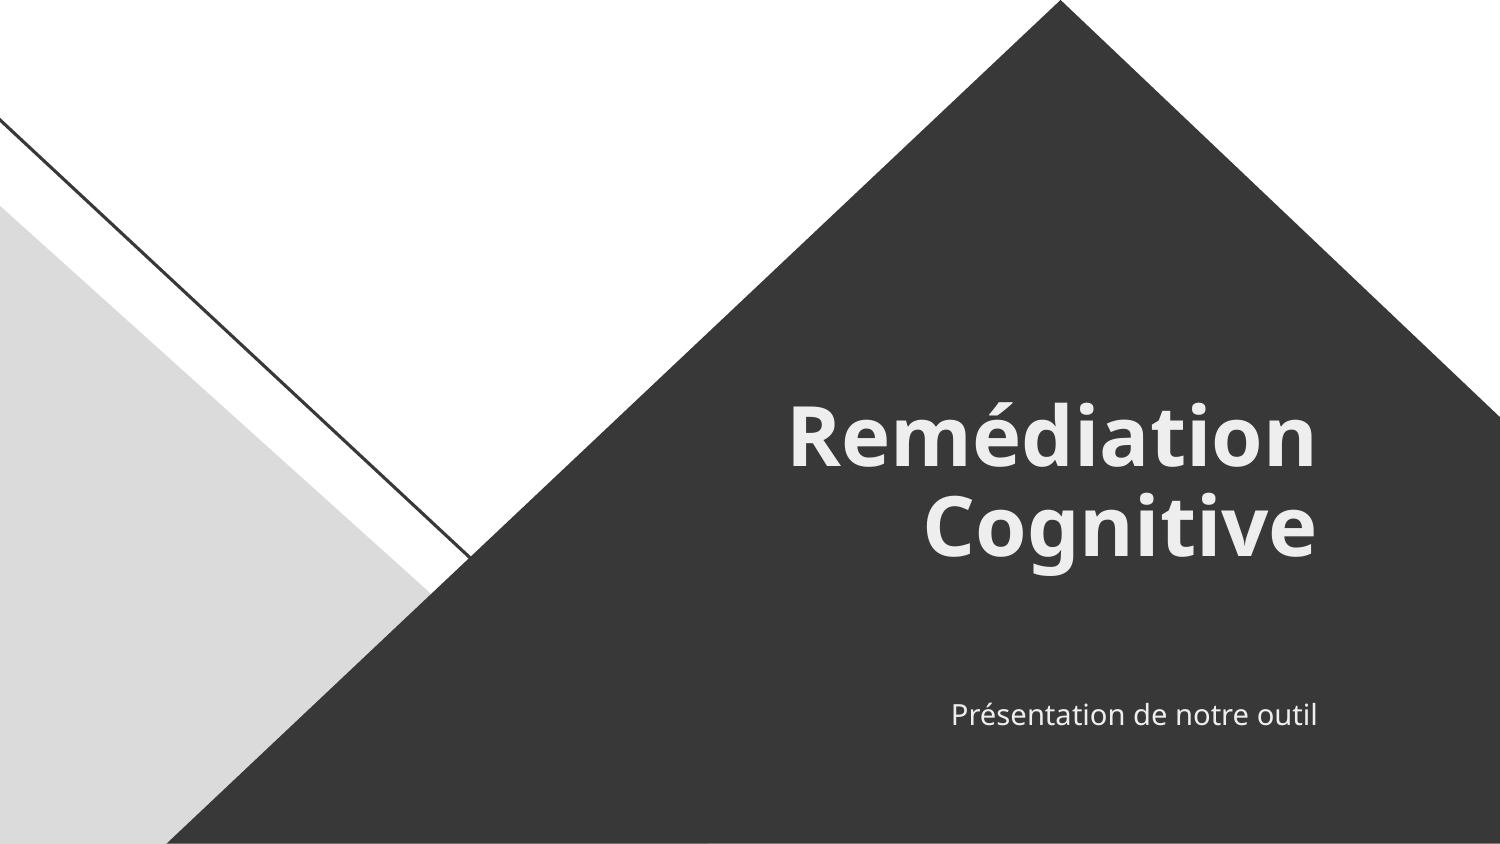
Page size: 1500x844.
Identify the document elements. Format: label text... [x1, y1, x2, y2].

subtitle Présentation de notre outil [705, 681, 1334, 723]
title Remédiation Cognitive [624, 360, 1334, 609]
